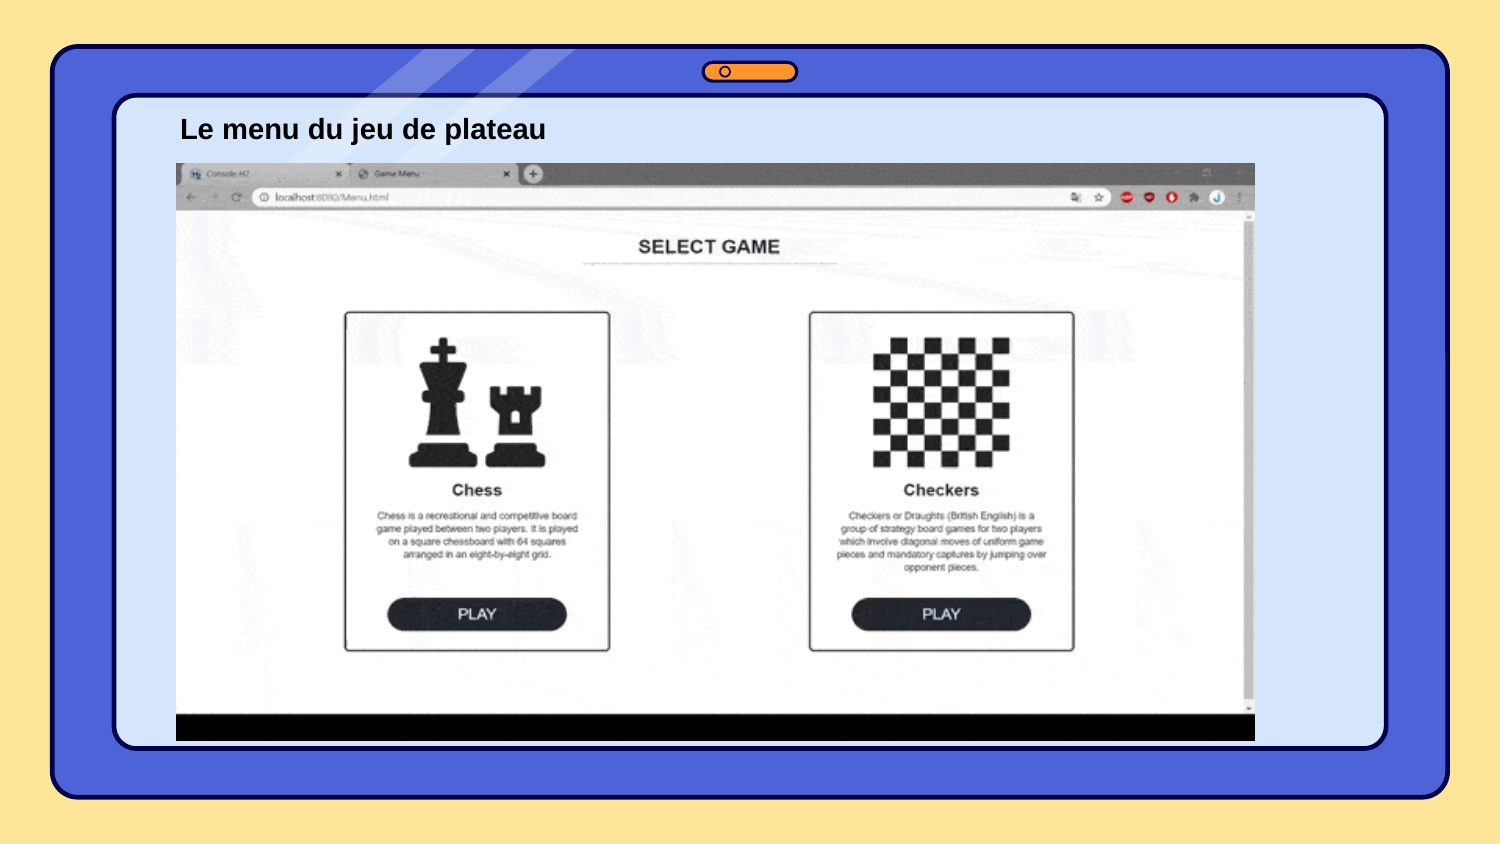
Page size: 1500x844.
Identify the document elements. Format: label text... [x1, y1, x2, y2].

picture [175, 163, 1255, 741]
text_box Le menu du jeu de plateau [156, 103, 784, 153]
